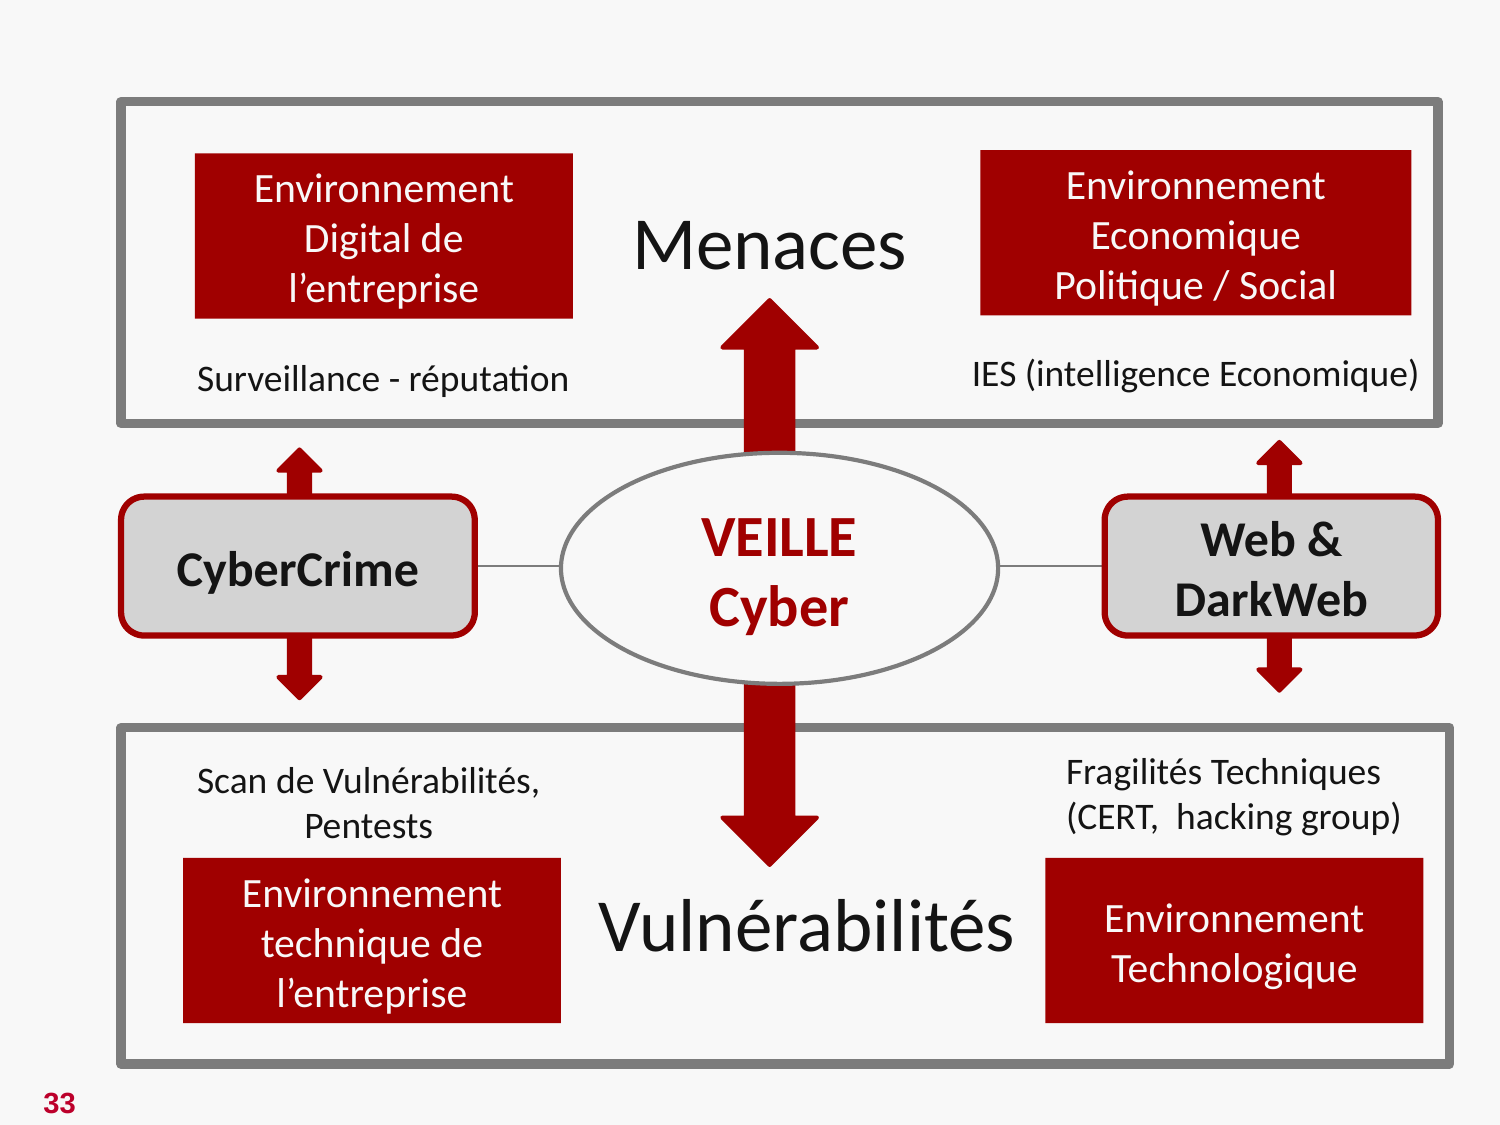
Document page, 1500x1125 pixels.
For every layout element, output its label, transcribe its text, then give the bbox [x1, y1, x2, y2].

text_box VEILLE Cyber [559, 575, 1000, 686]
text_box [720, 298, 819, 452]
text_box [1256, 439, 1303, 494]
text_box Web & DarkWeb [1102, 494, 1441, 638]
text_box [276, 638, 323, 701]
text_box [1256, 638, 1303, 693]
text_box [720, 685, 819, 867]
text_box [119, 100, 1440, 426]
text_box CyberCrime [118, 494, 477, 638]
text_box [119, 726, 1452, 1066]
text_box VEILLE Cyber [558, 450, 1001, 565]
text_box [276, 447, 323, 494]
